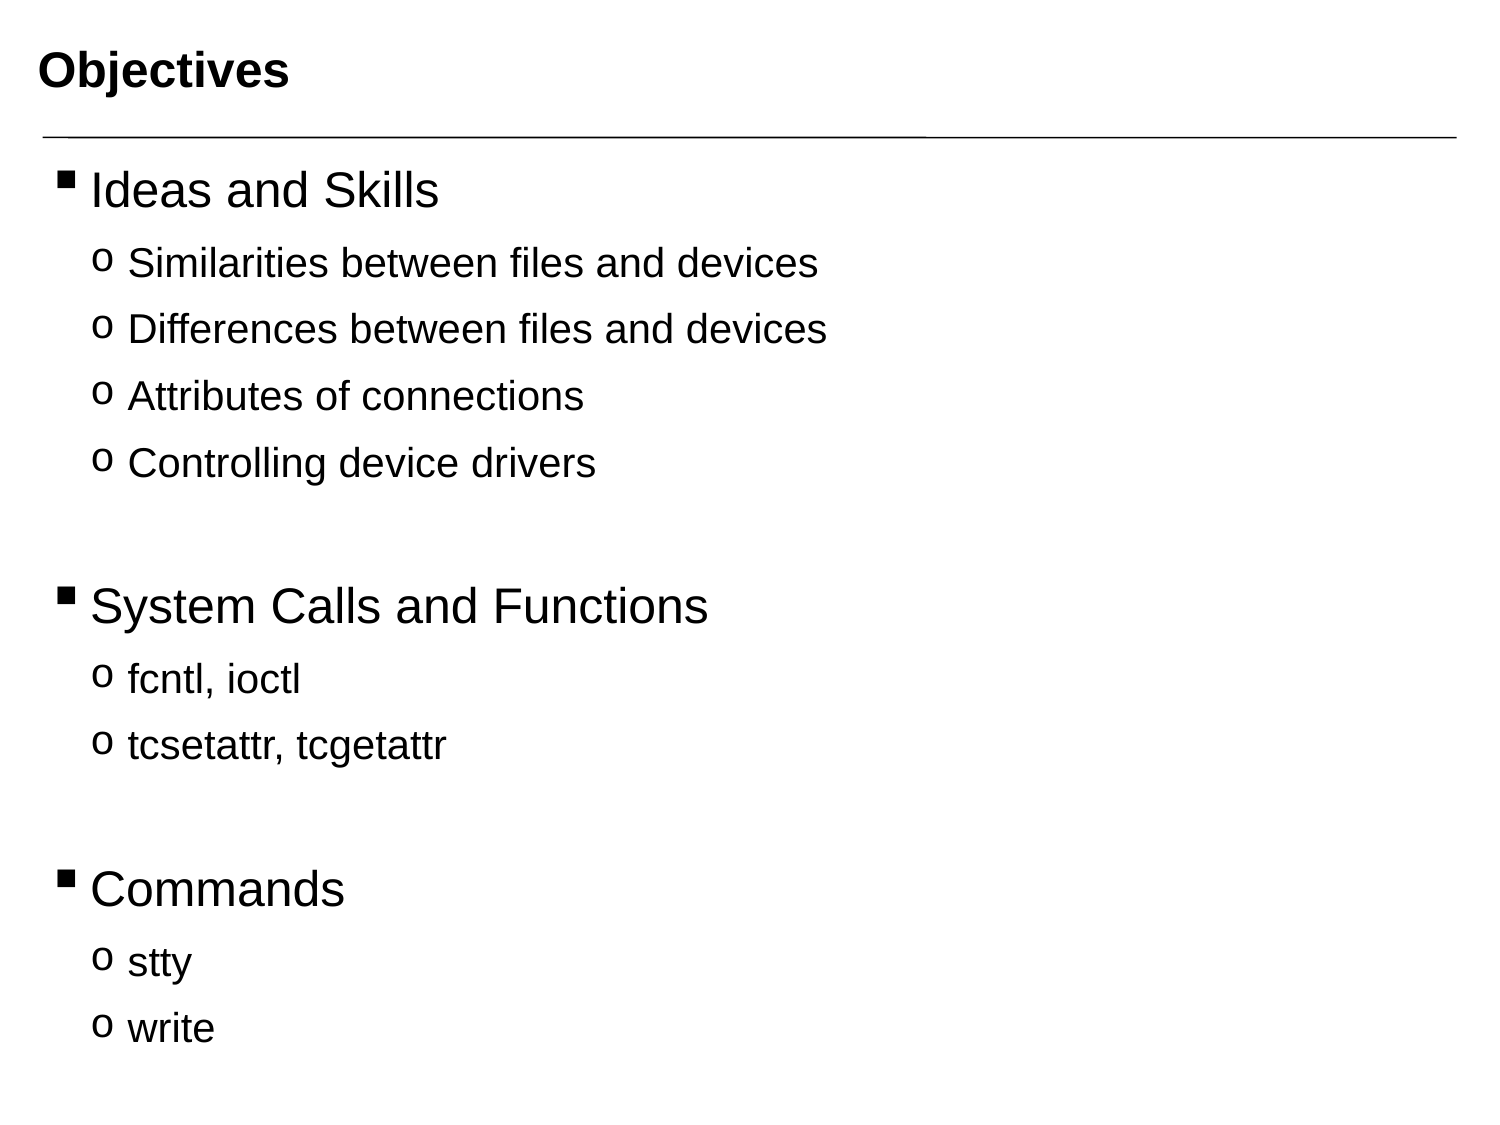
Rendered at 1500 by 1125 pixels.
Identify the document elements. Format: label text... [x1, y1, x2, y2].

title Objectives [37, 37, 1450, 113]
list Ideas and Skills Similarities between files and devices Differences between files and devices Attributes of connections Controlling device drivers System Calls and Functions fcntl, ioctl tcsetattr, tcgetattr Commands stty write [37, 149, 1450, 1025]
